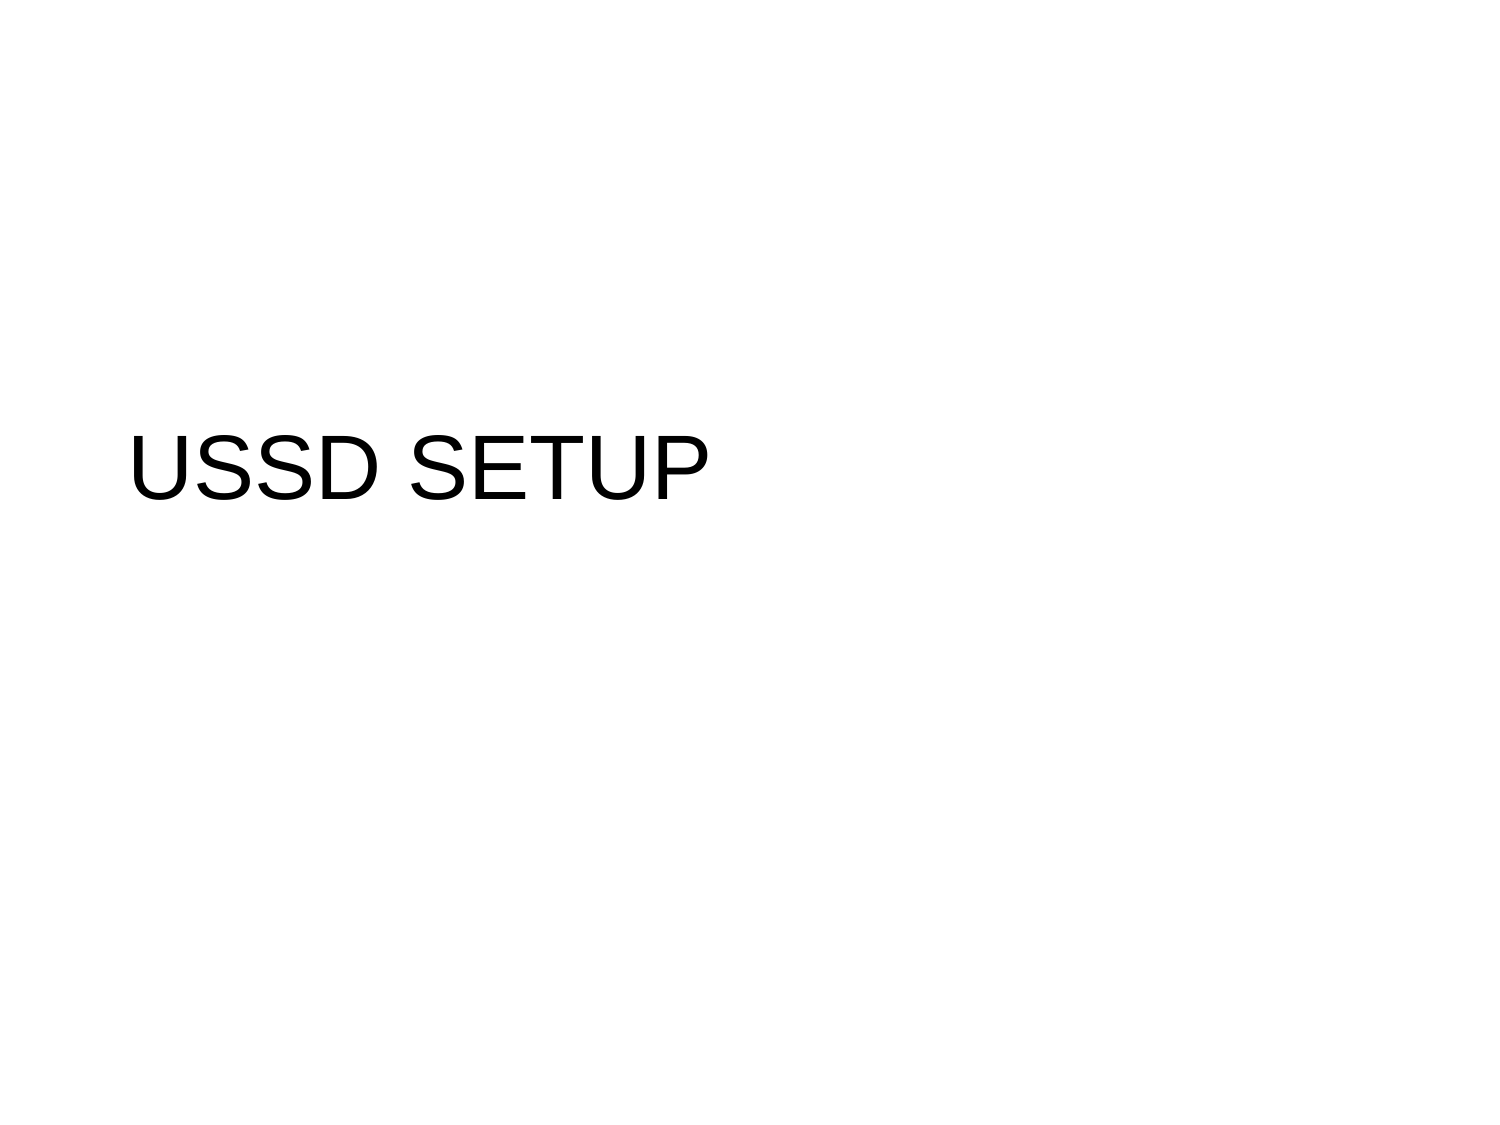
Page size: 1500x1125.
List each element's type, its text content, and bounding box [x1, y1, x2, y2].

title USSD SETUP [112, 349, 1388, 591]
